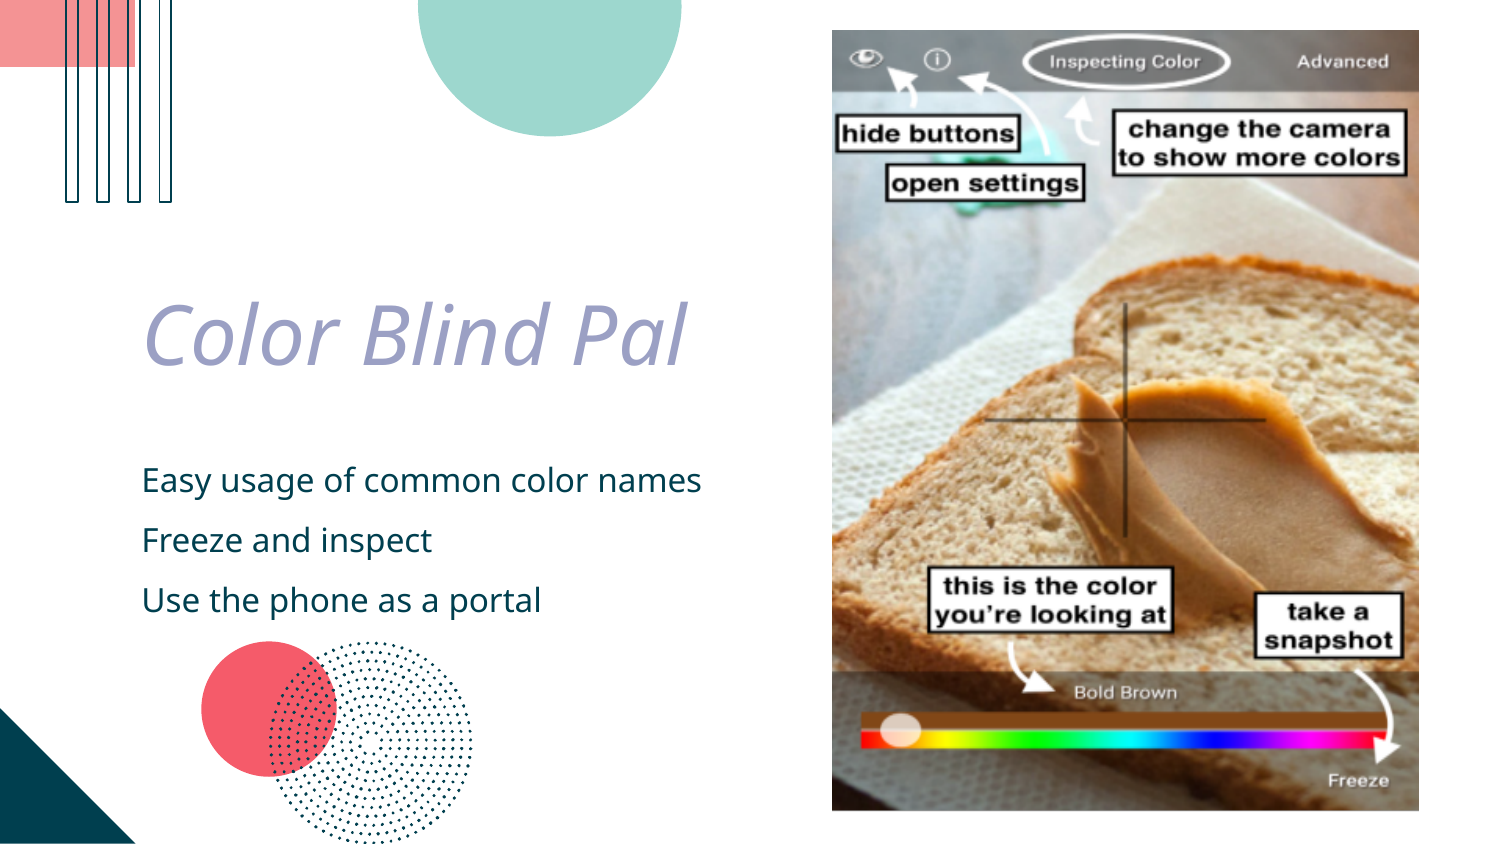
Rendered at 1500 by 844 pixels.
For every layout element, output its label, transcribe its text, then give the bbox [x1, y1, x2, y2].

title Color Blind Pal [126, 250, 774, 426]
picture [831, 30, 1419, 814]
subtitle Easy usage of common color names Freeze and inspect Use the phone as a portal [126, 424, 720, 568]
